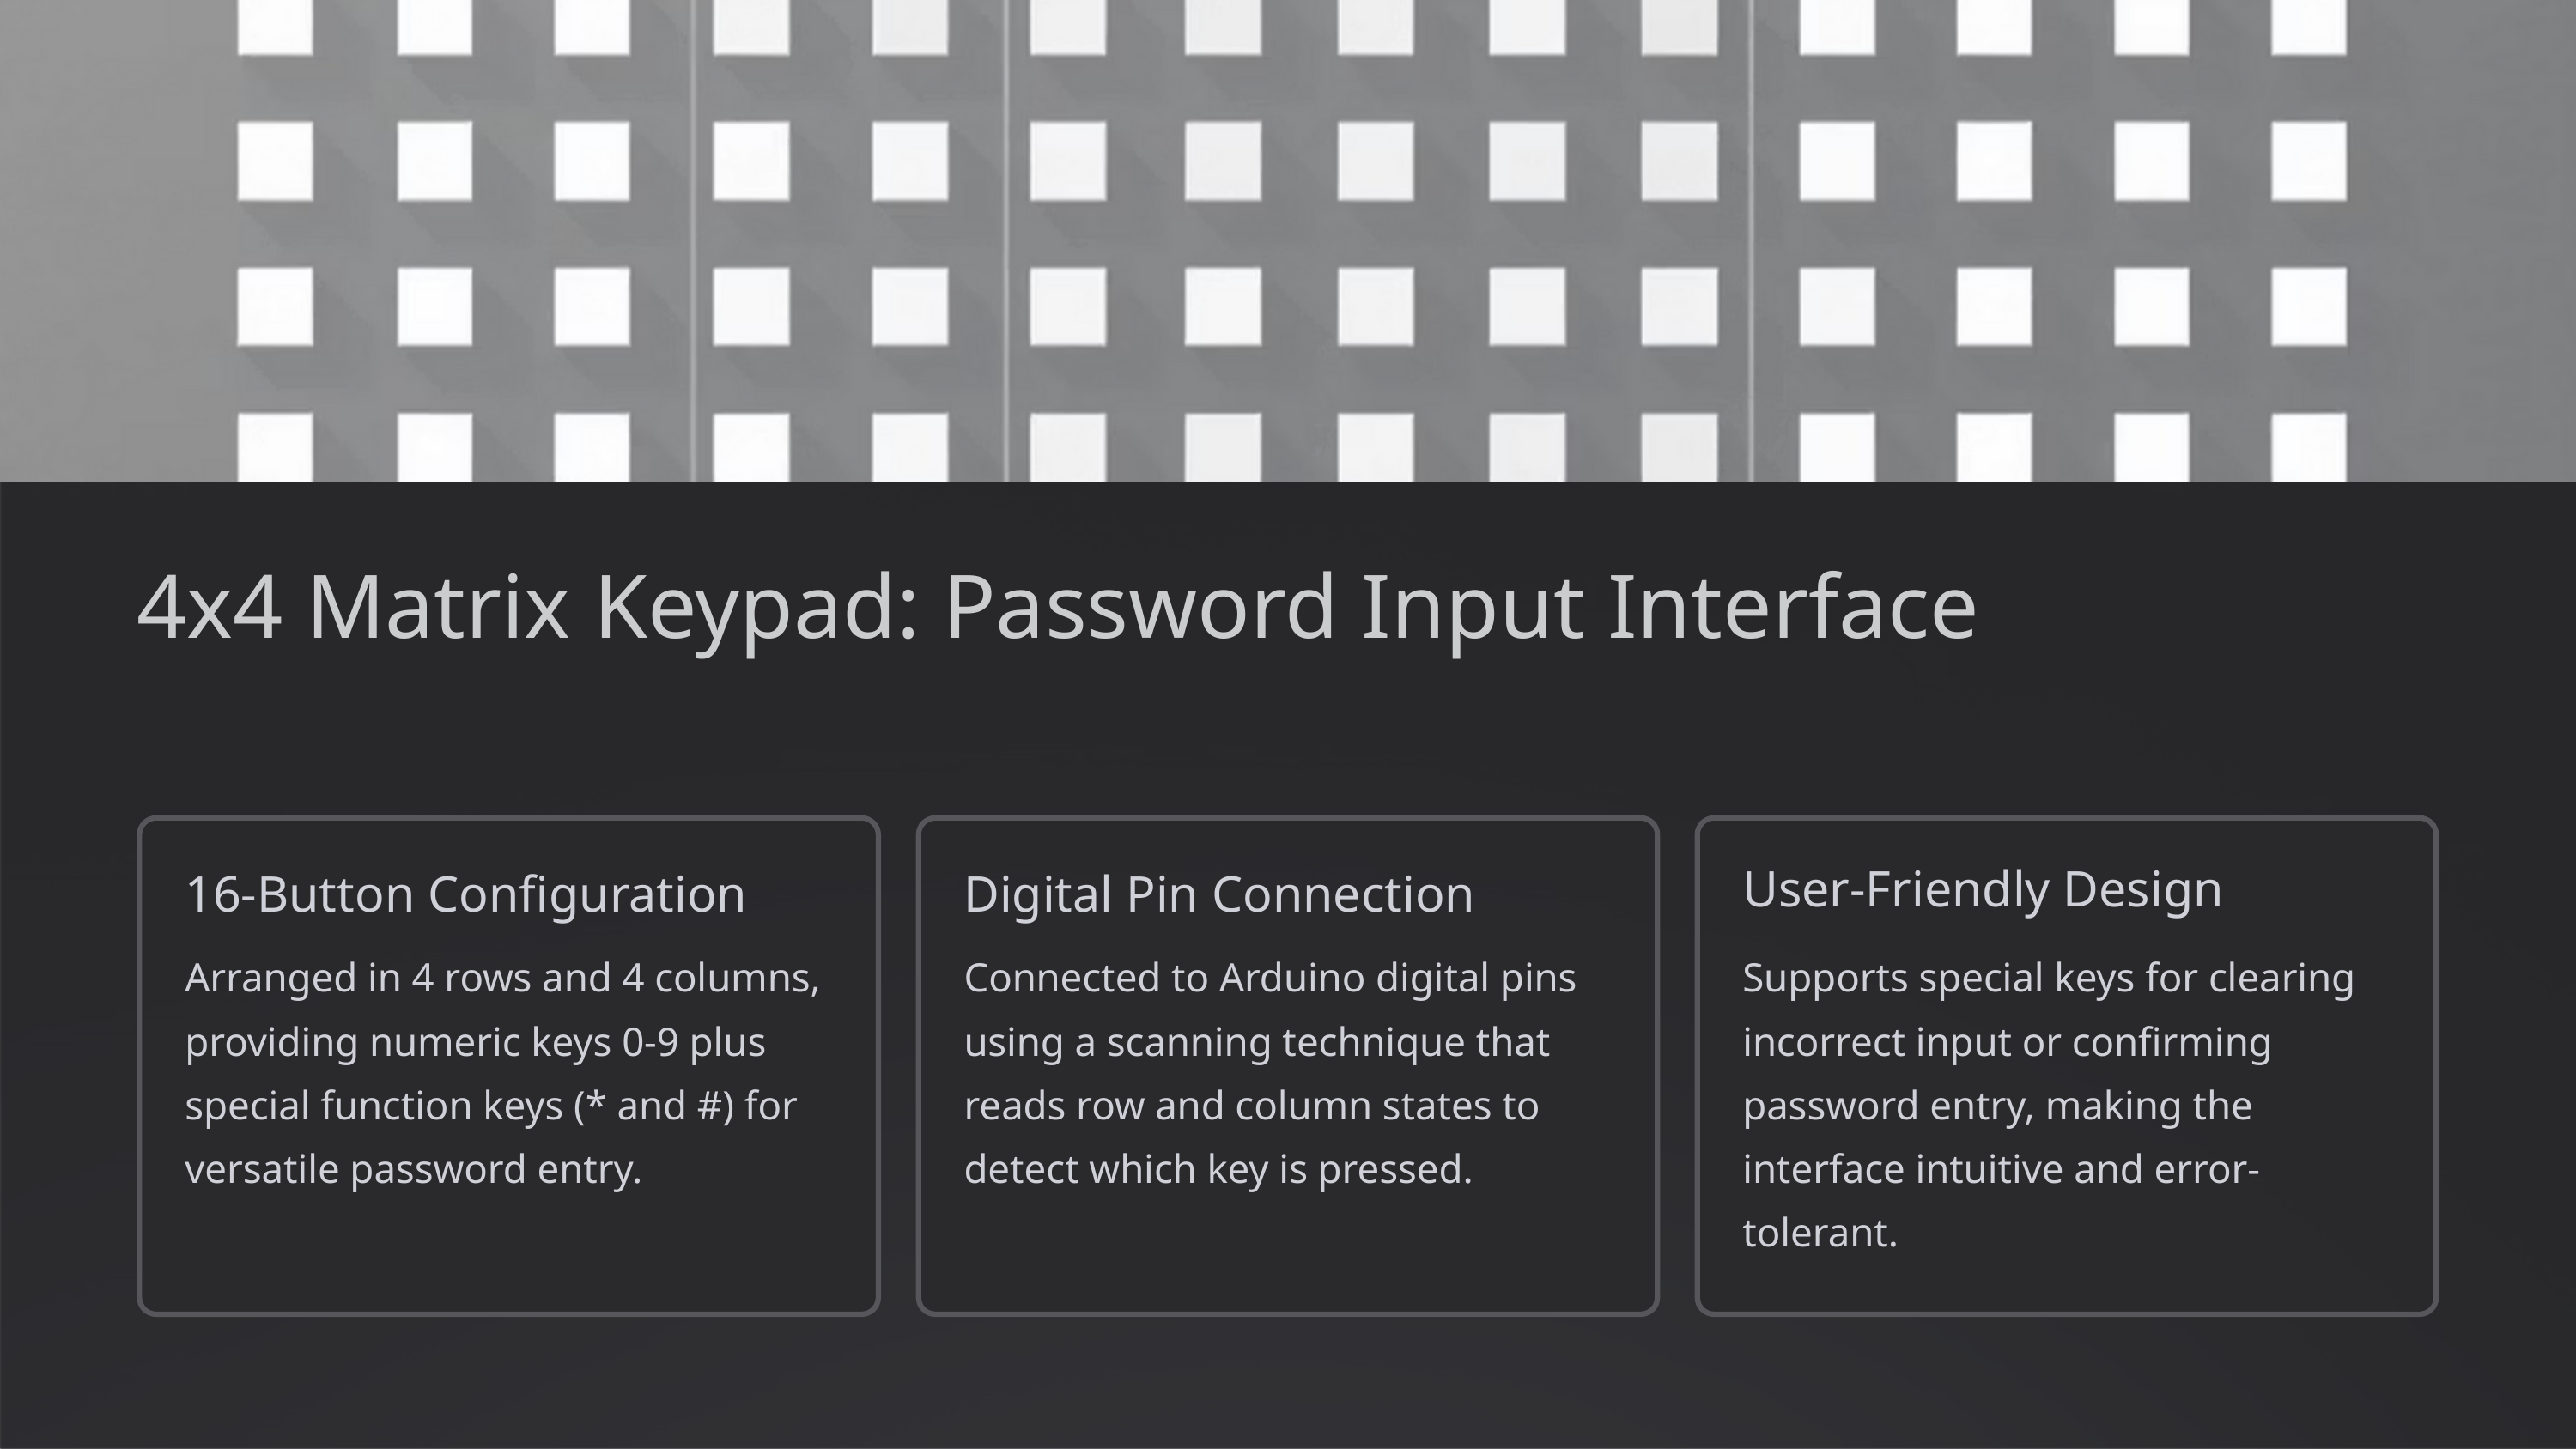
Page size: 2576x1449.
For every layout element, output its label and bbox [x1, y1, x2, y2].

text_box [0, 0, 2576, 482]
text_box [137, 815, 882, 1318]
text_box [1694, 815, 2439, 1318]
text_box [0, 490, 2576, 1449]
text_box [915, 815, 1661, 1318]
